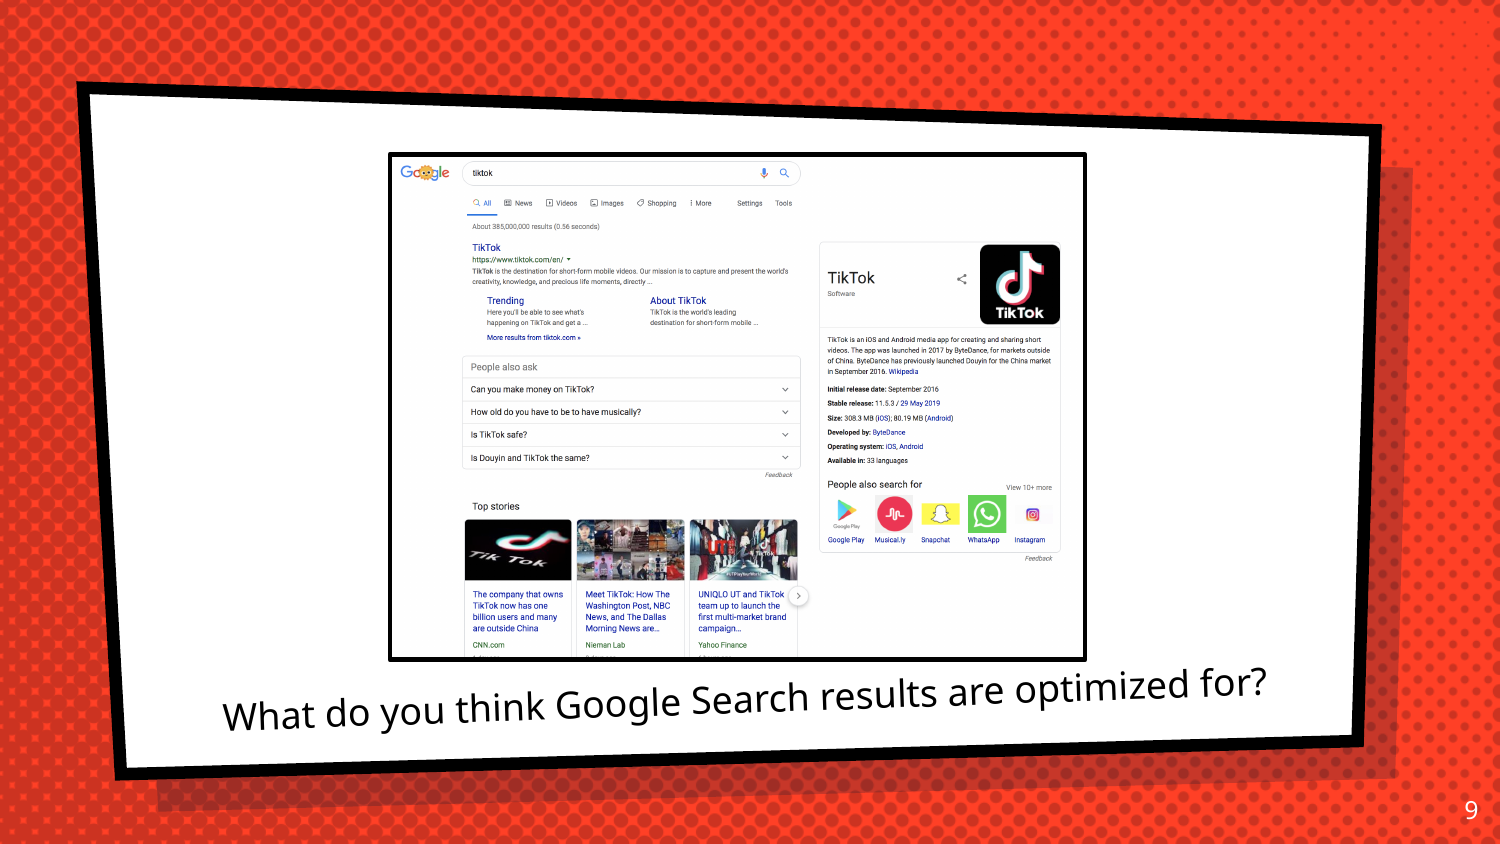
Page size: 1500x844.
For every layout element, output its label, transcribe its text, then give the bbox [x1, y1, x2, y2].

list What do you think Google Search results are optimized for? [73, 636, 1427, 770]
picture [391, 156, 1083, 658]
slide_number ‹#› [1403, 779, 1494, 844]
